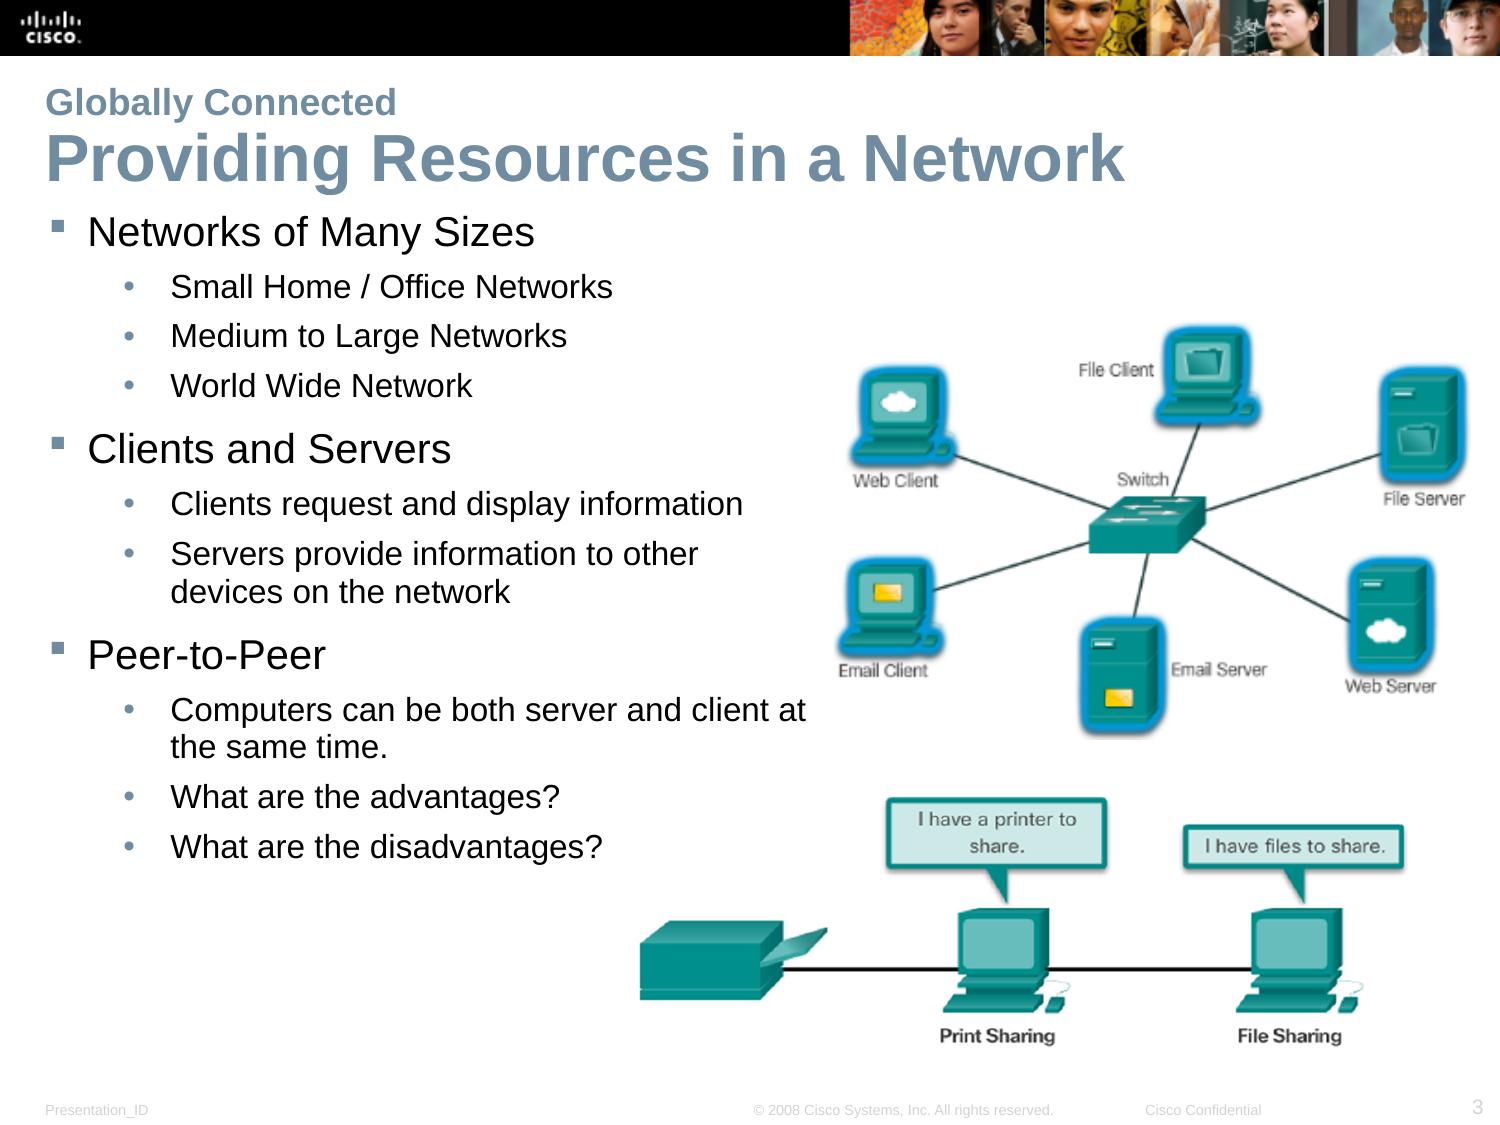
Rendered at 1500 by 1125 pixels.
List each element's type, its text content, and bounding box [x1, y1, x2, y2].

picture [626, 787, 1427, 1055]
list Networks of Many Sizes Small Home / Office Networks Medium to Large Networks World Wide Network Clients and Servers Clients request and display information Servers provide information to other devices on the network Peer-to-Peer Computers can be both server and client at the same time. What are the advantages? What are the disadvantages? [34, 202, 834, 1038]
picture [833, 317, 1472, 740]
title Globally Connected Providing Resources in a Network [31, 64, 1471, 203]
picture [0, 0, 1500, 56]
